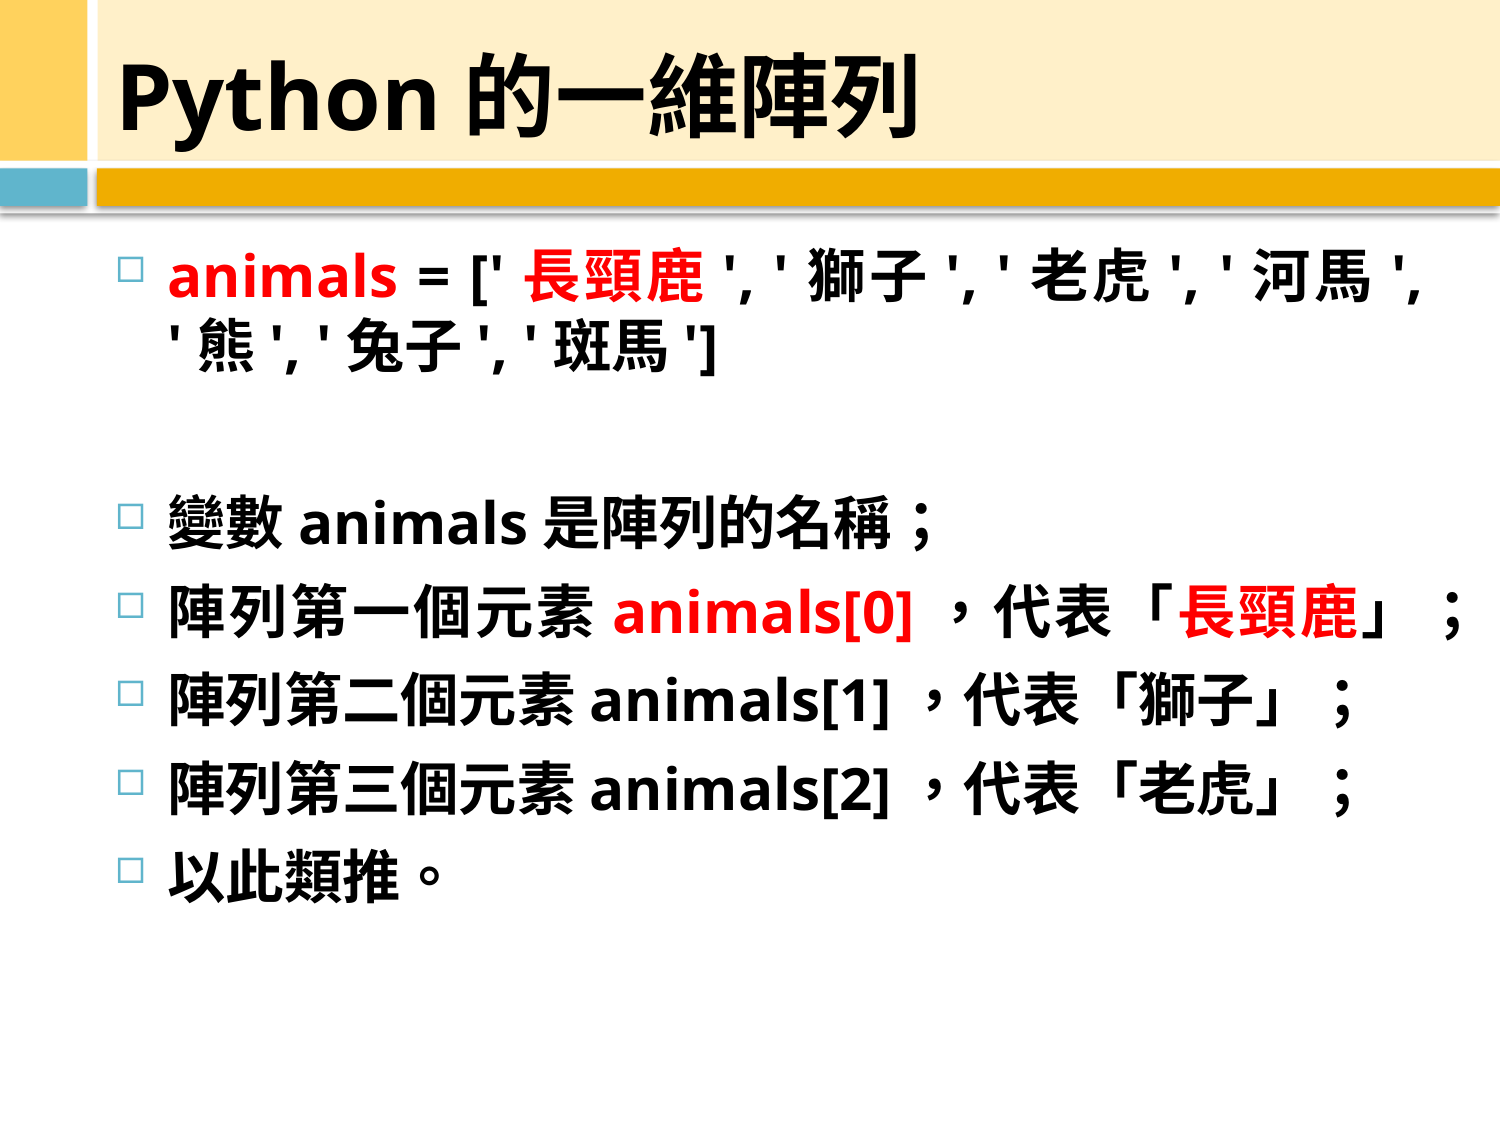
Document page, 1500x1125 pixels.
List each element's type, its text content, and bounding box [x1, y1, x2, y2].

list animals = ['長頸鹿', '獅子', '老虎', '河馬', '熊', '兔子', '斑馬'] 變數animals是陣列的名稱； 陣列第一個元素animals[0]，代表「長頸鹿」； 陣列第二個元素animals[1]，代表「獅子」； 陣列第三個元素animals[2]，代表「老虎」； 以此類推。 [100, 231, 1438, 1024]
title Python的一維陣列 [100, 26, 1438, 161]
